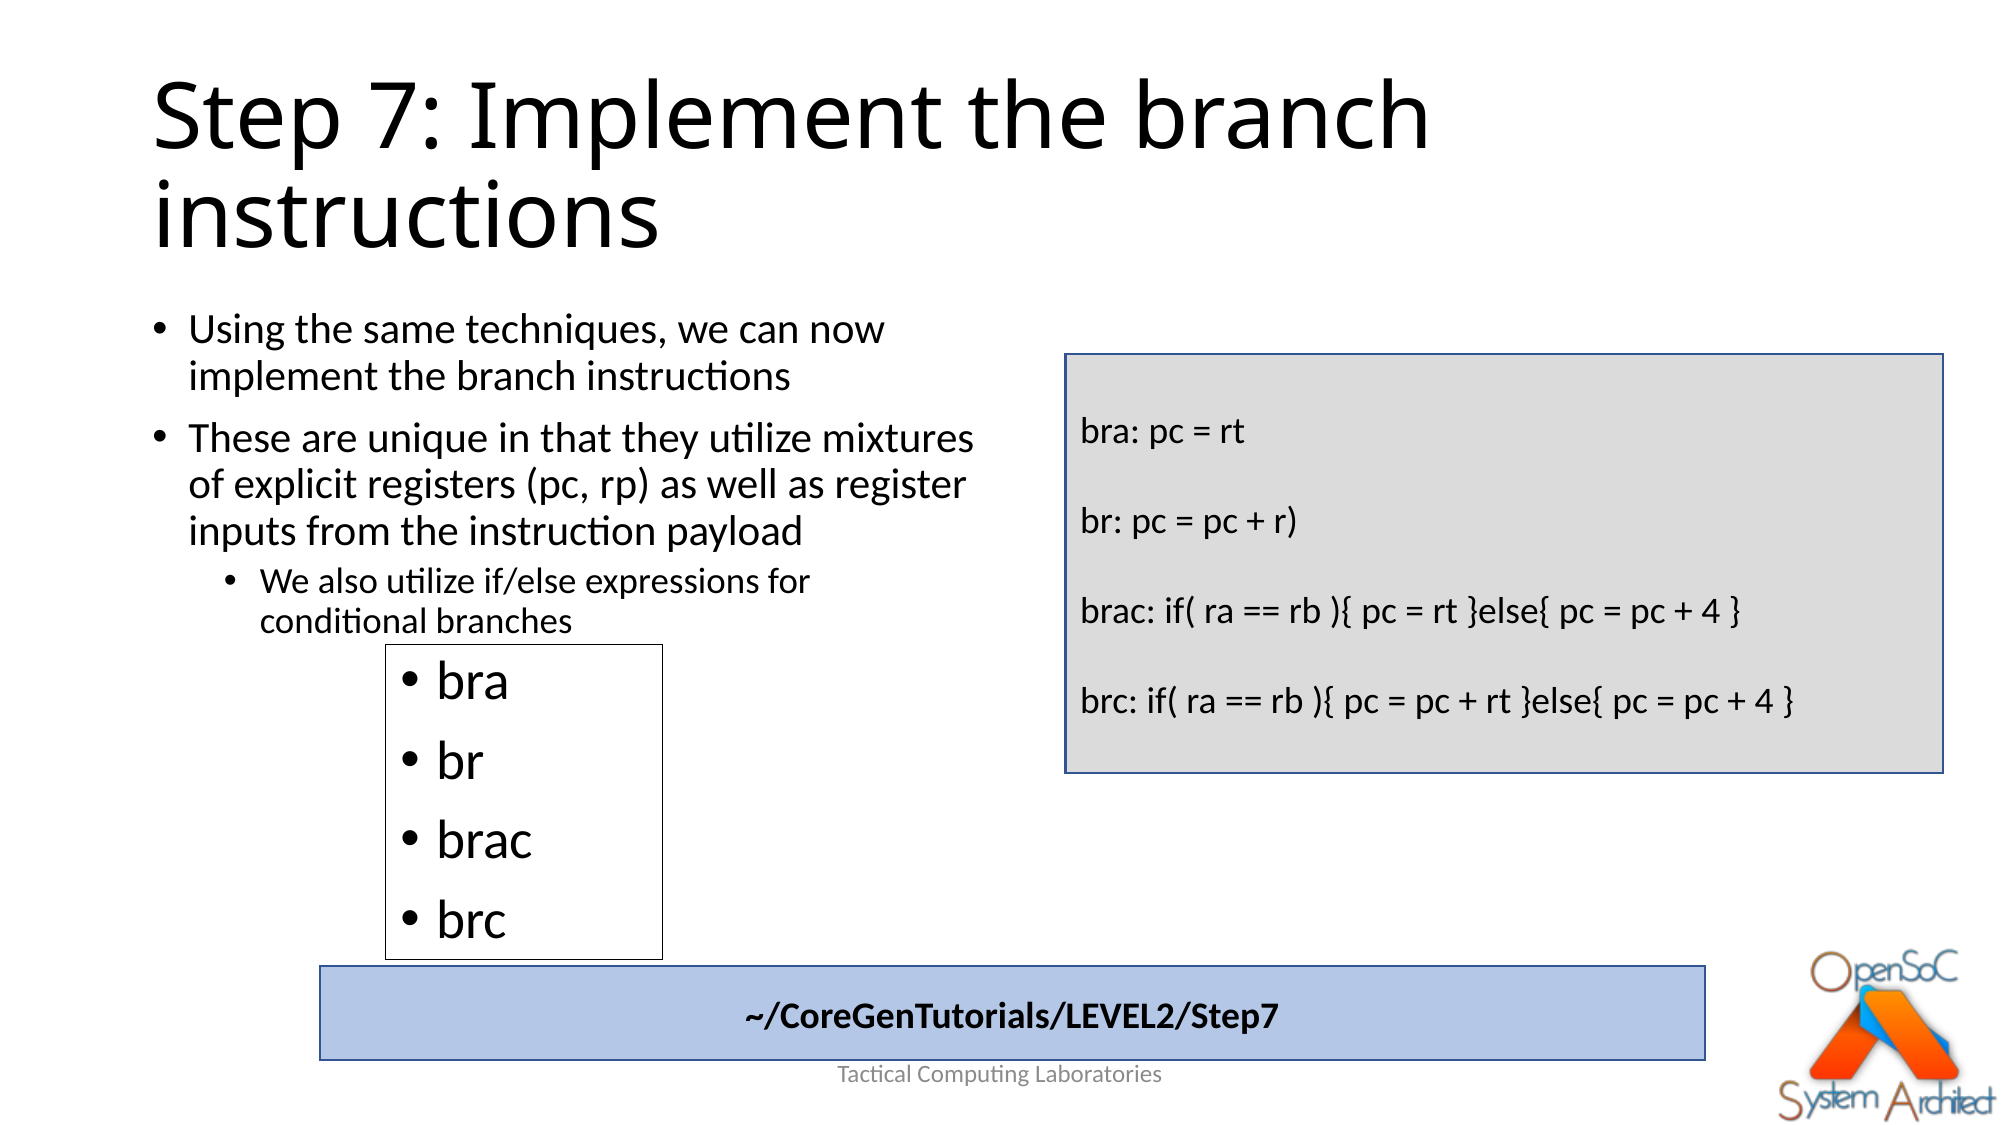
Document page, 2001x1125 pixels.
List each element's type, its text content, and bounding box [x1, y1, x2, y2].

list Using the same techniques, we can now implement the branch instructions These are unique in that they utilize mixtures of explicit registers (pc, rp) as well as register inputs from the instruction payload We also utilize if/else expressions for conditional branches [137, 299, 1000, 657]
text_box bra br brac brc [385, 644, 663, 960]
picture [1775, 946, 2000, 1125]
text_box ~/CoreGenTutorials/LEVEL2/Step7 [319, 965, 1706, 1061]
title Step 7: Implement the branch instructions [137, 59, 1863, 278]
text_box bra: pc = rt br: pc = pc + r) brac: if( ra == rb ){ pc = rt }else{ pc = pc + 4 } brc: if( ra == rb ){ pc = pc + rt }else{ pc = pc + 4 } [1064, 353, 1944, 774]
footer Tactical Computing Laboratories [662, 1061, 1338, 1103]
